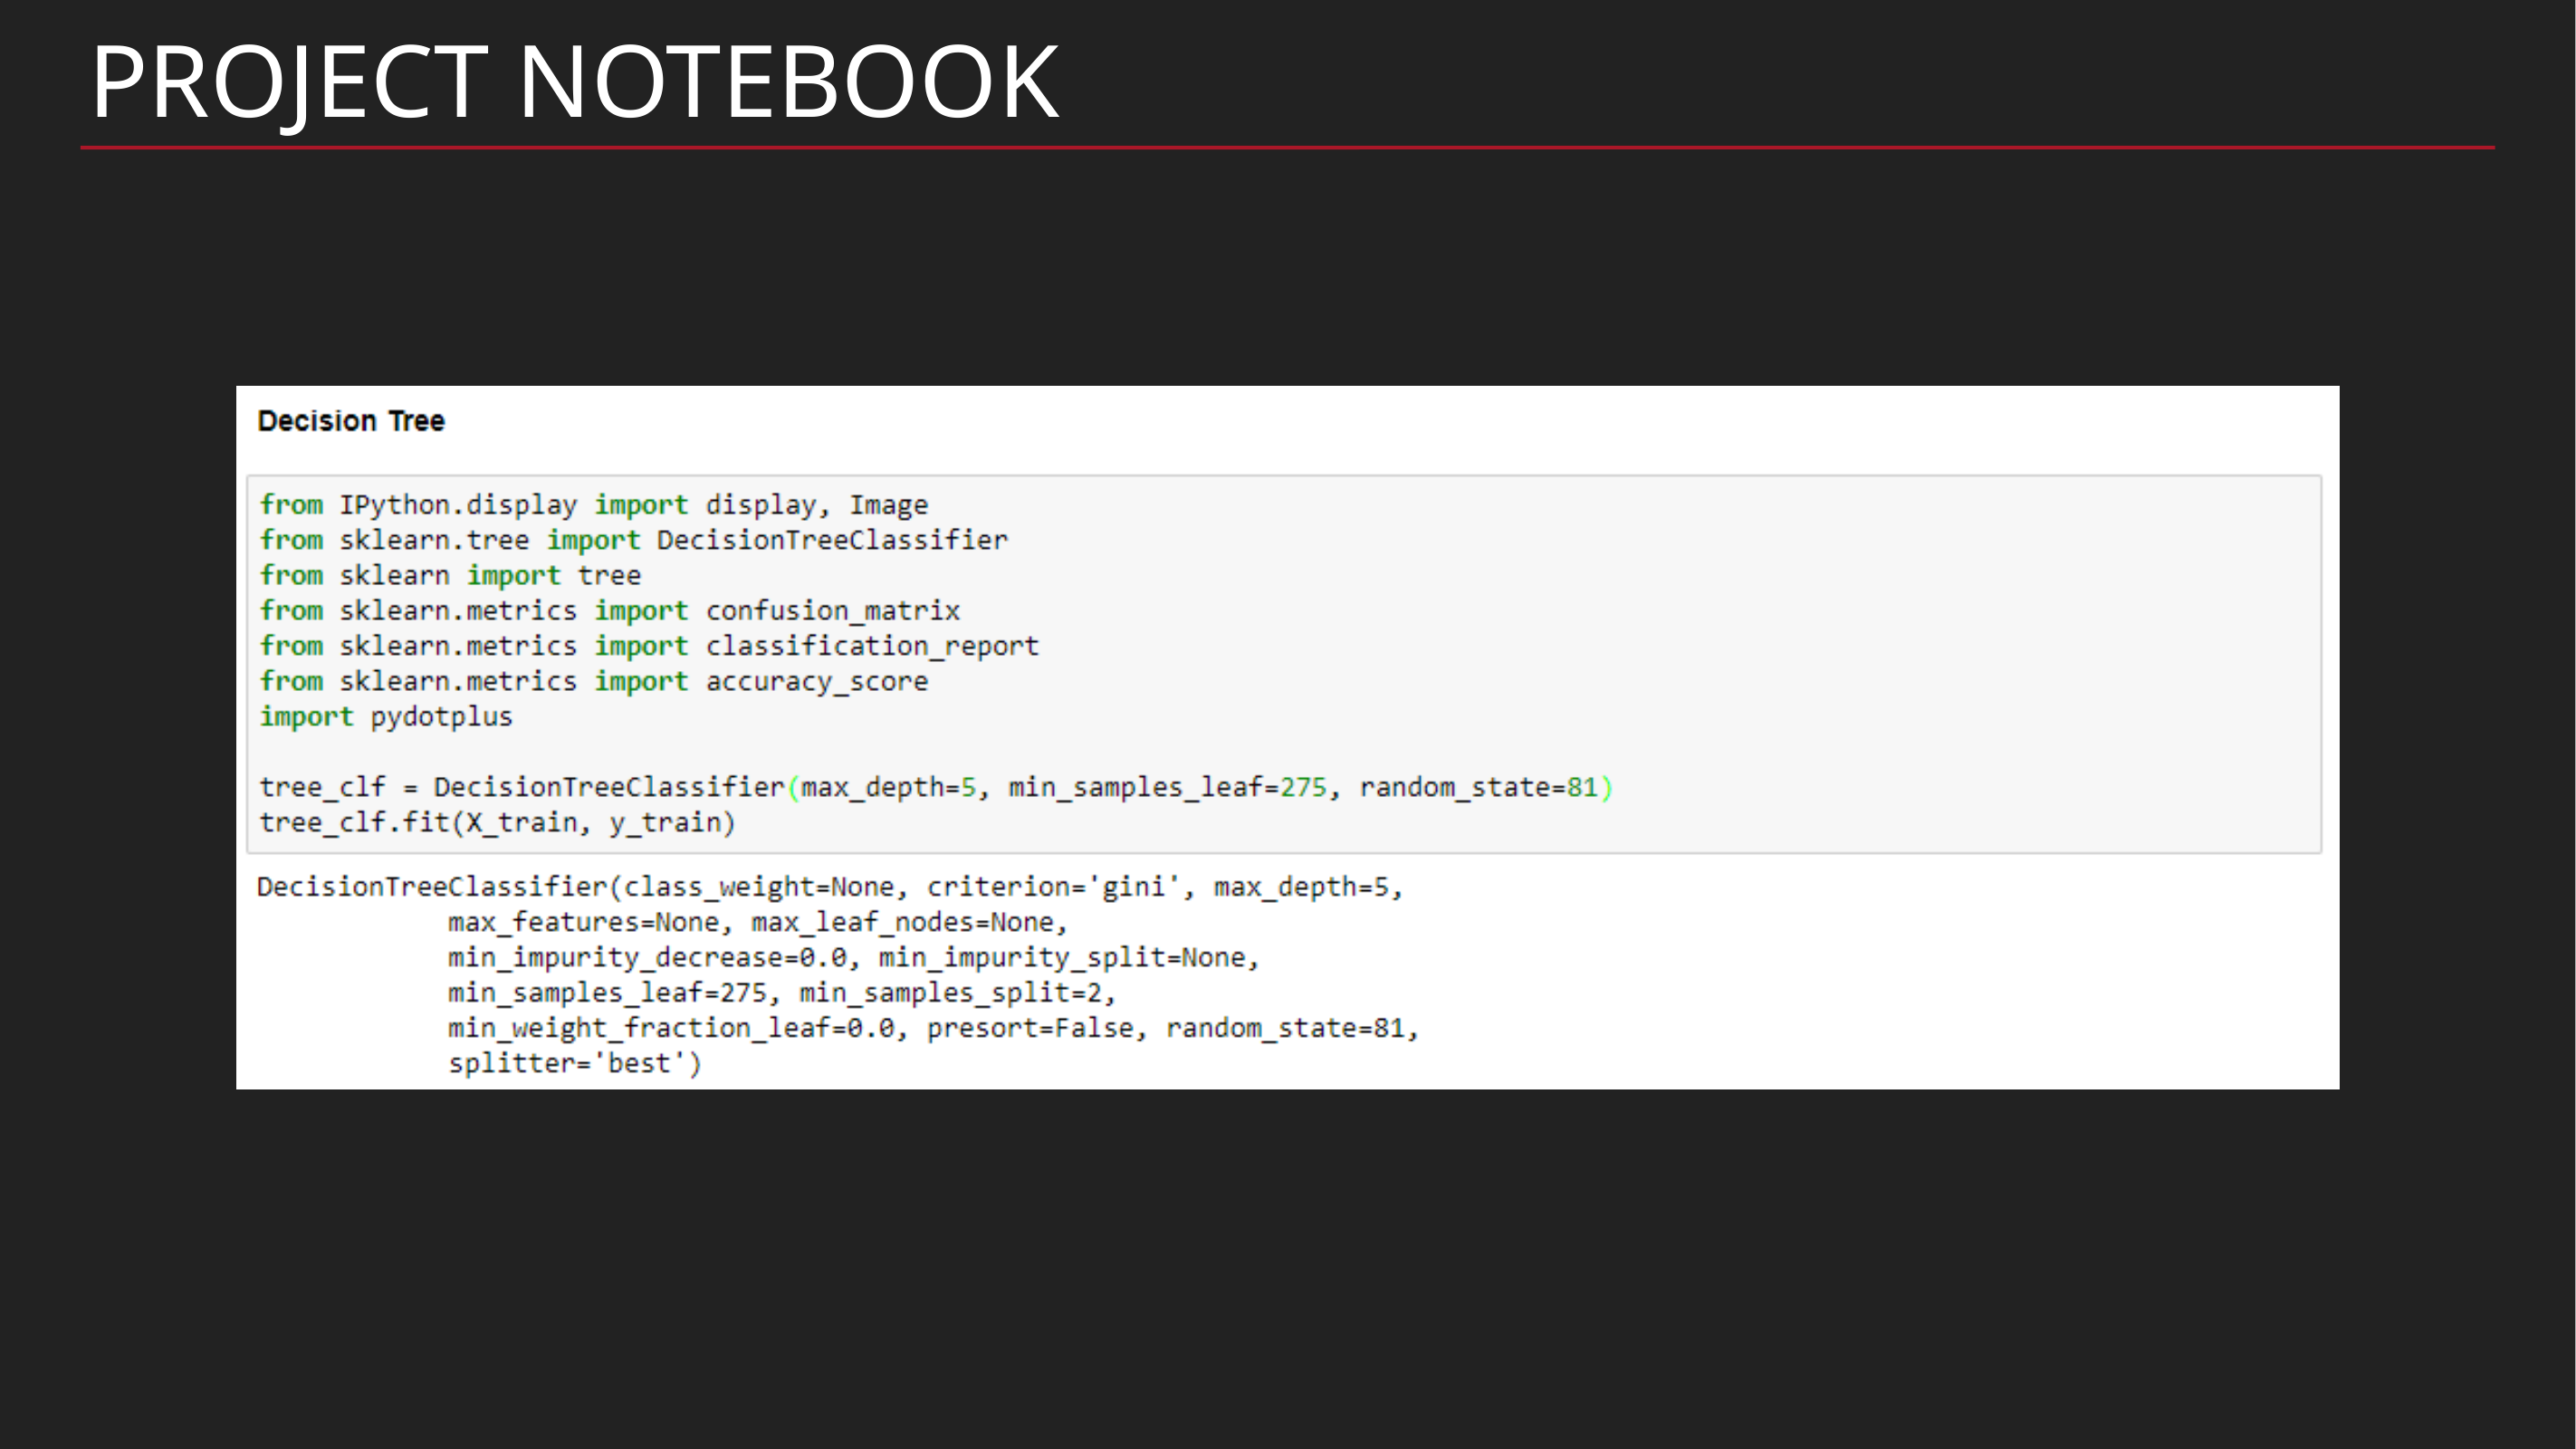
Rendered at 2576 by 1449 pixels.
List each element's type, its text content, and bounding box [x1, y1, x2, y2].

title Project Notebook [80, 33, 2496, 146]
picture [235, 386, 2340, 1089]
